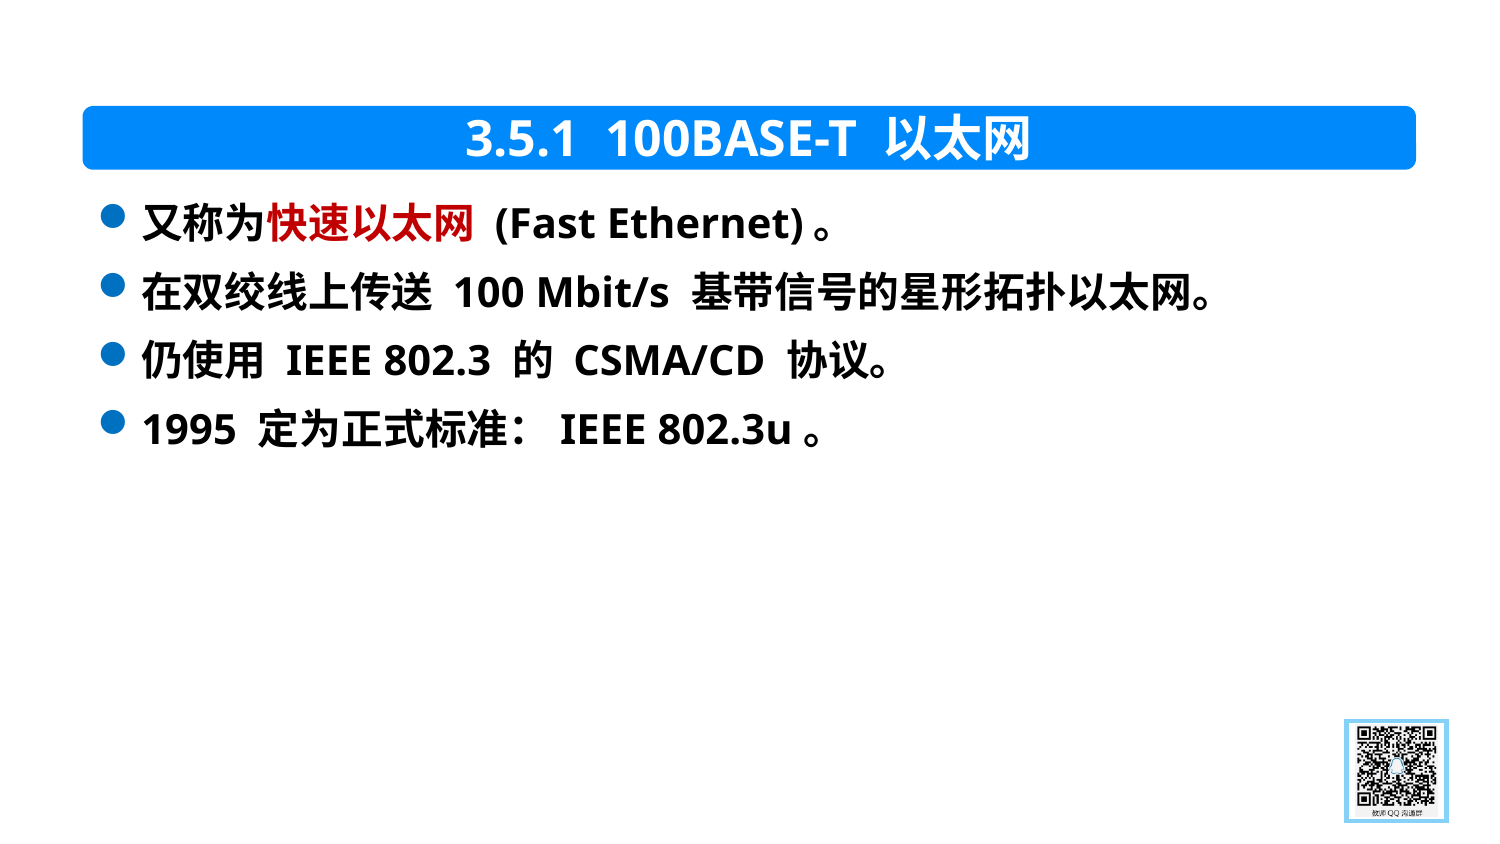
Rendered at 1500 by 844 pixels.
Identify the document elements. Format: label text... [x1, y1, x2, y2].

text_box 又称为快速以太网 (Fast Ethernet)。 在双绞线上传送 100 Mbit/s 基带信号的星形拓扑以太网。 仍使用 IEEE 802.3 的 CSMA/CD 协议。 1995 定为正式标准：IEEE 802.3u。 [82, 170, 1433, 461]
text_box 3.5.1 100BASE-T 以太网 [450, 98, 1047, 170]
text_box [1047, 105, 1417, 170]
text_box [82, 105, 450, 170]
picture [1355, 724, 1438, 817]
